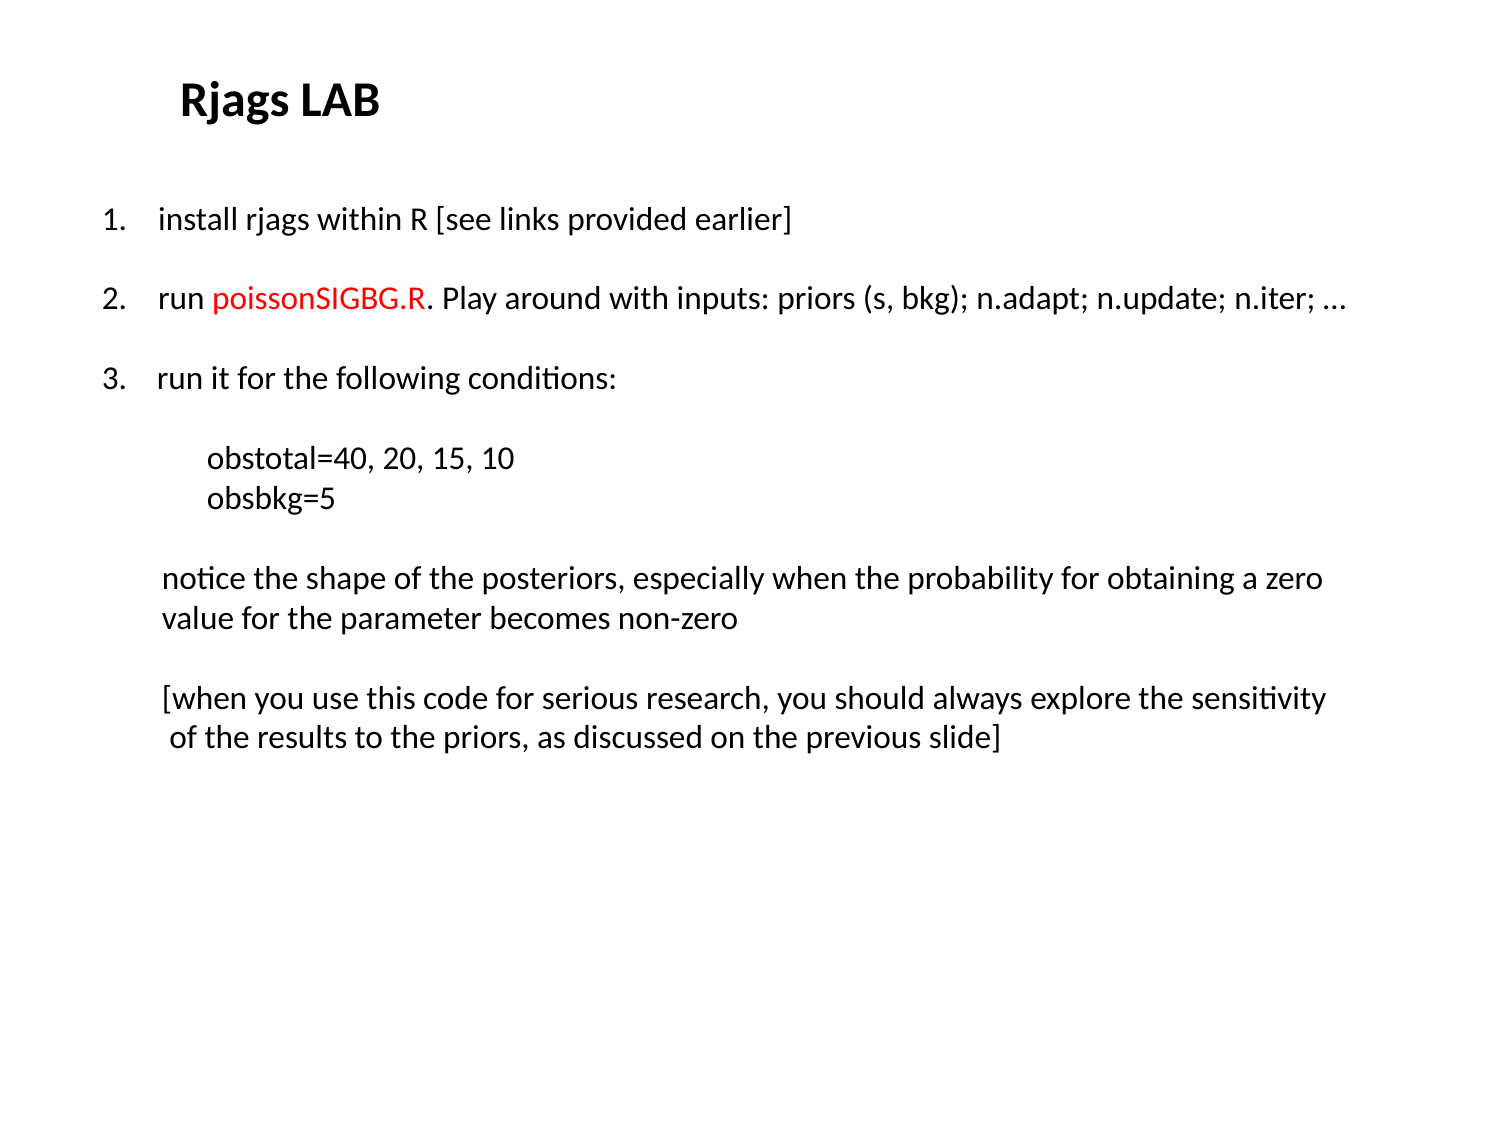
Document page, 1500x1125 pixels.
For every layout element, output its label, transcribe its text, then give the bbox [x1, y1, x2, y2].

text_box install rjags within R [see links provided earlier] run poissonSIGBG.R. Play around with inputs: priors (s, bkg); n.adapt; n.update; n.iter; … 3. run it for the following conditions: obstotal=40, 20, 15, 10 obsbkg=5 notice the shape of the posteriors, especially when the probability for obtaining a zero value for the parameter becomes non-zero [when you use this code for serious research, you should always explore the sensitivity of the results to the priors, as discussed on the previous slide] [87, 189, 1377, 763]
text_box Rjags LAB [165, 58, 396, 134]
